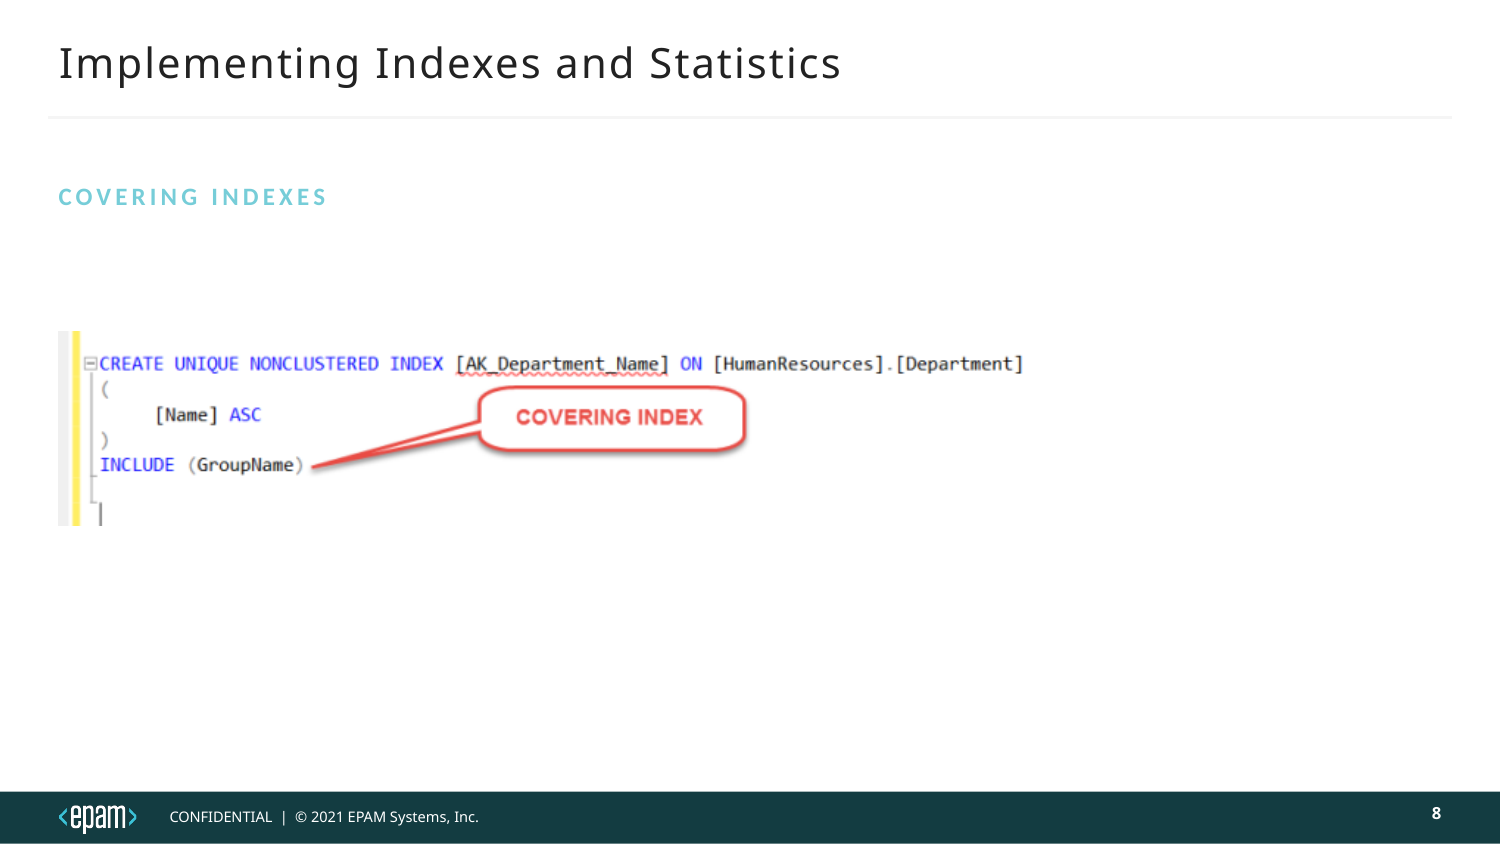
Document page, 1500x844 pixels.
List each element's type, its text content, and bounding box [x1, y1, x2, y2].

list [58, 331, 1171, 526]
title Implementing Indexes and Statistics [59, 37, 1442, 87]
slide_number 8 [1216, 791, 1442, 844]
text_box [22, 218, 1296, 819]
list Covering Indexes [58, 177, 1442, 234]
